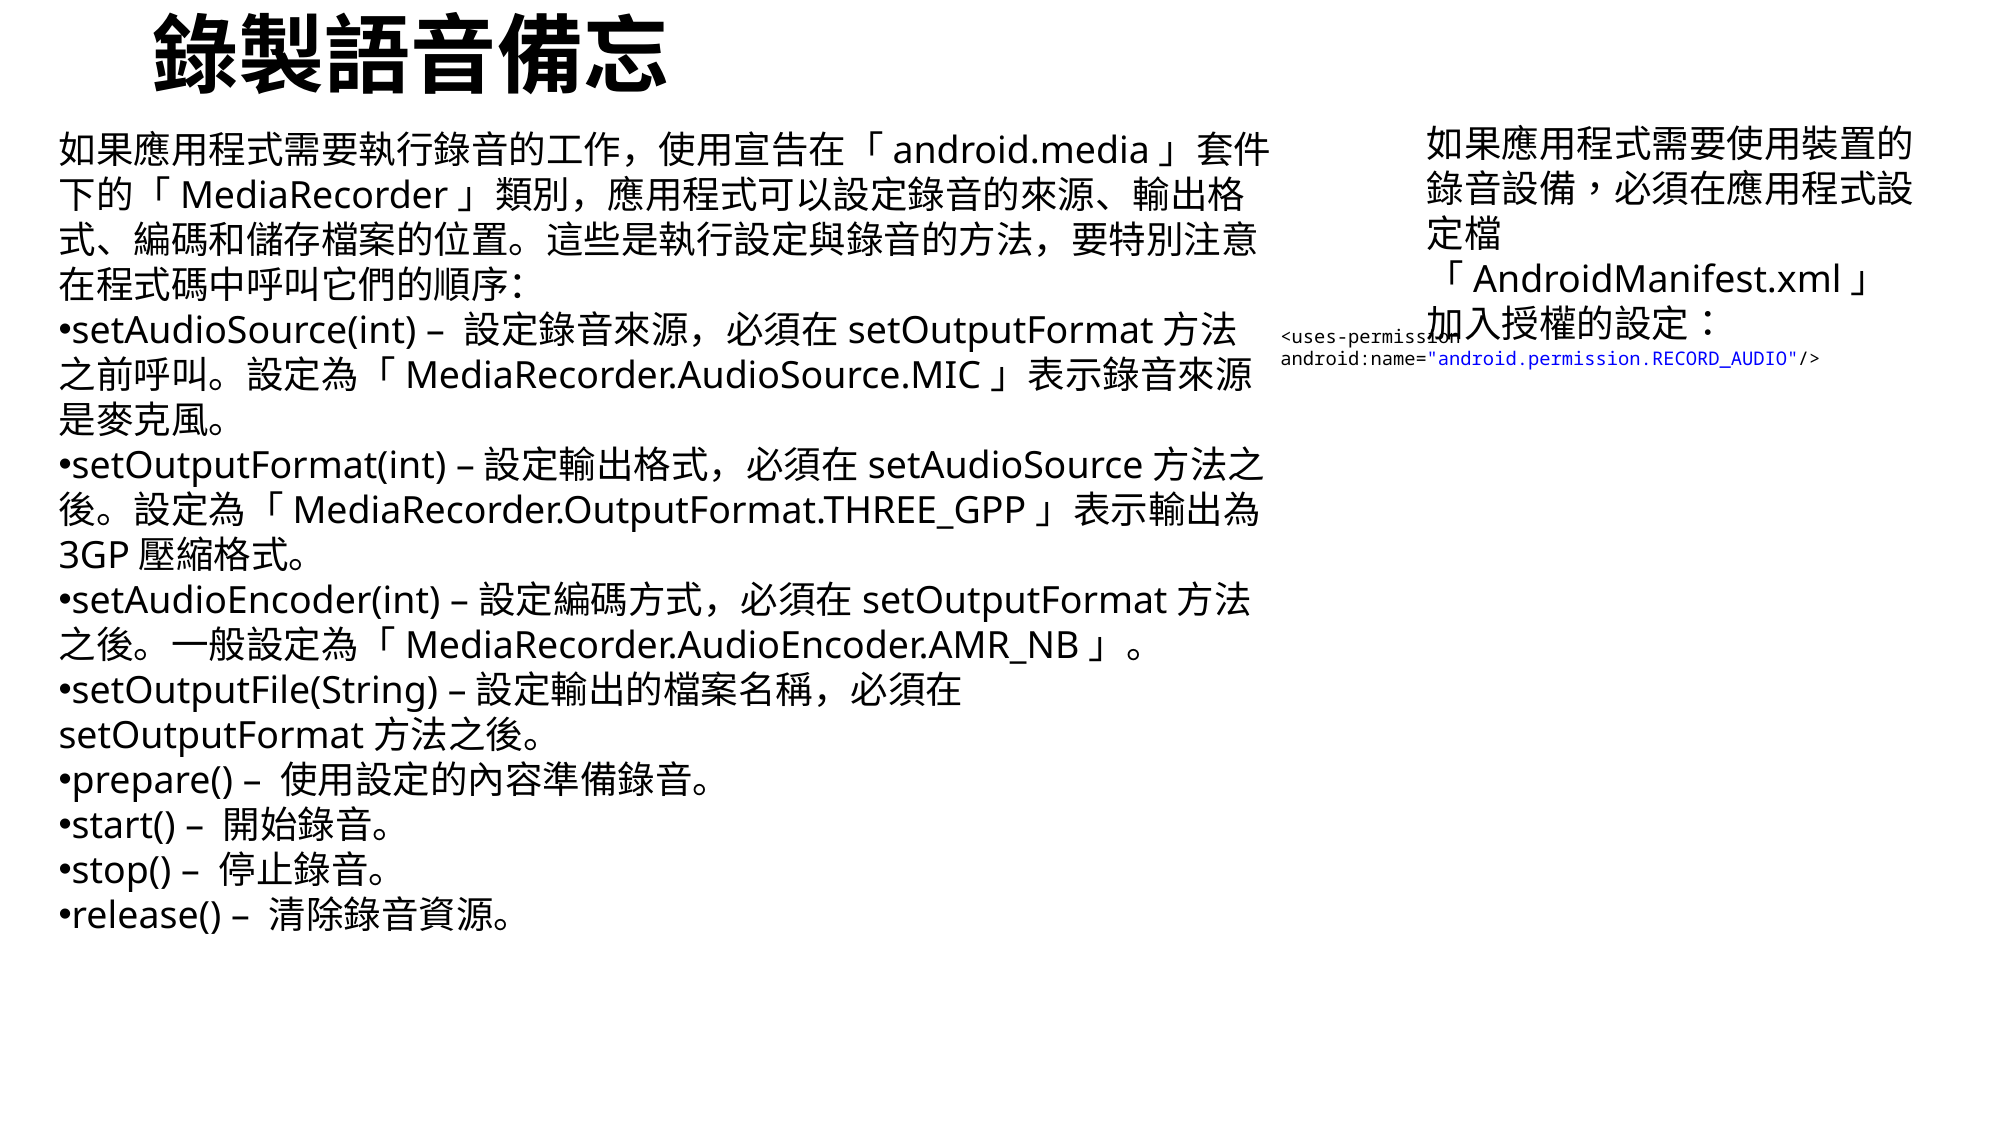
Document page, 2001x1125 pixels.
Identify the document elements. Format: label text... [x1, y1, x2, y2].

text_box 如果應用程式需要使用裝置的錄音設備，必須在應用程式設定檔「AndroidManifest.xml」加入授權的設定： [1411, 112, 1933, 324]
text_box 如果應用程式需要執行錄音的工作，使用宣告在「android.media」套件下的「MediaRecorder」類別，應用程式可以設定錄音的來源、輸出格式、編碼和儲存檔案的位置。這些是執行設定與錄音的方法，要特別注意在程式碼中呼叫它們的順序： setAudioSource(int) – 設定錄音來源，必須在setOutputFormat方法之前呼叫。設定為「MediaRecorder.AudioSource.MIC」表示錄音來源是麥克風。 setOutputFormat(int) –設定輸出格式，必須在setAudioSource方法之後。設定為「MediaRecorder.OutputFormat.THREE_GPP」表示輸出為3GP壓縮格式。 setAudioEncoder(int) –設定編碼方式，必須在setOutputFormat方法之後。一般設定為「MediaRecorder.AudioEncoder.AMR_NB」。 setOutputFile(String) –設定輸出的檔案名稱，必須在setOutputFormat方法之後。 prepare() – 使用設定的內容準備錄音。 start() – 開始錄音。 stop() – 停止錄音。 release() – 清除錄音資源。 [43, 118, 1287, 944]
title 錄製語音備忘 [137, 4, 869, 113]
text_box <uses-permission android:name="android.permission.RECORD_AUDIO"/> [1280, 324, 1994, 370]
